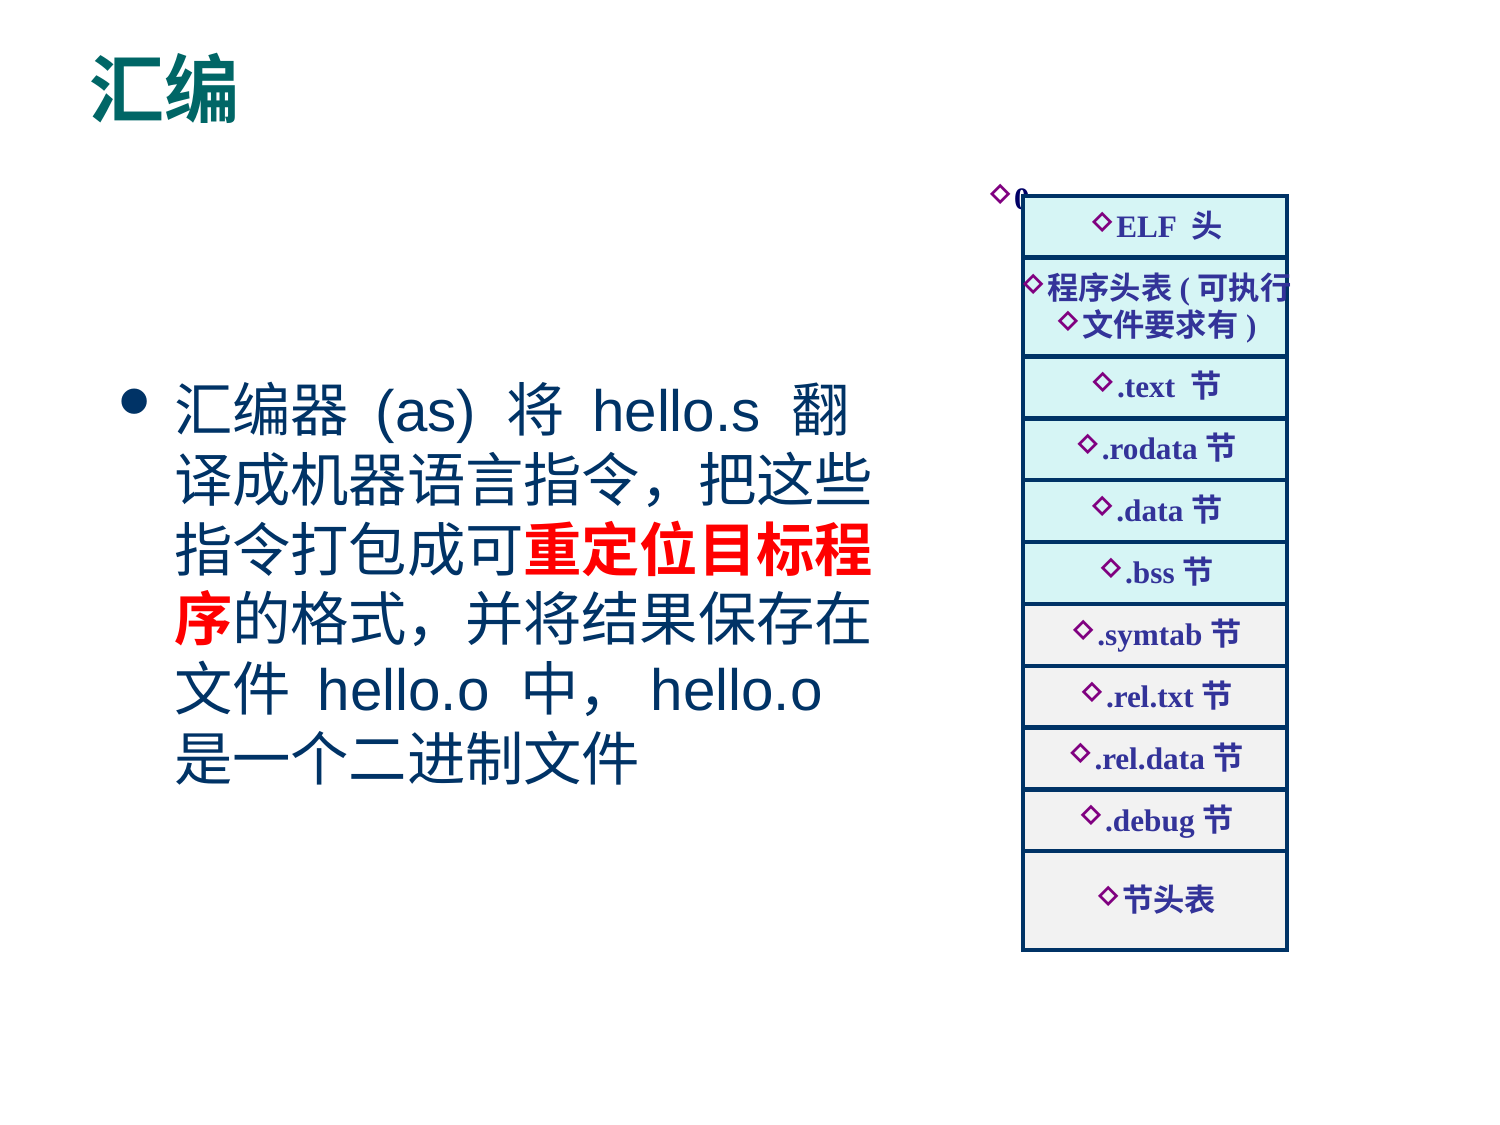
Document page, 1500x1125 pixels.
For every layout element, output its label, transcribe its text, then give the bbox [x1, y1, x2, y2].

title 汇编 [75, 45, 1425, 233]
list 汇编器 (as) 将 hello.s 翻译成机器语言指令，把这些指令打包成可重定位目标程序的格式，并将结果保存在文件 hello.o 中，hello.o 是一个二进制文件 [103, 365, 908, 901]
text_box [974, 174, 1288, 951]
